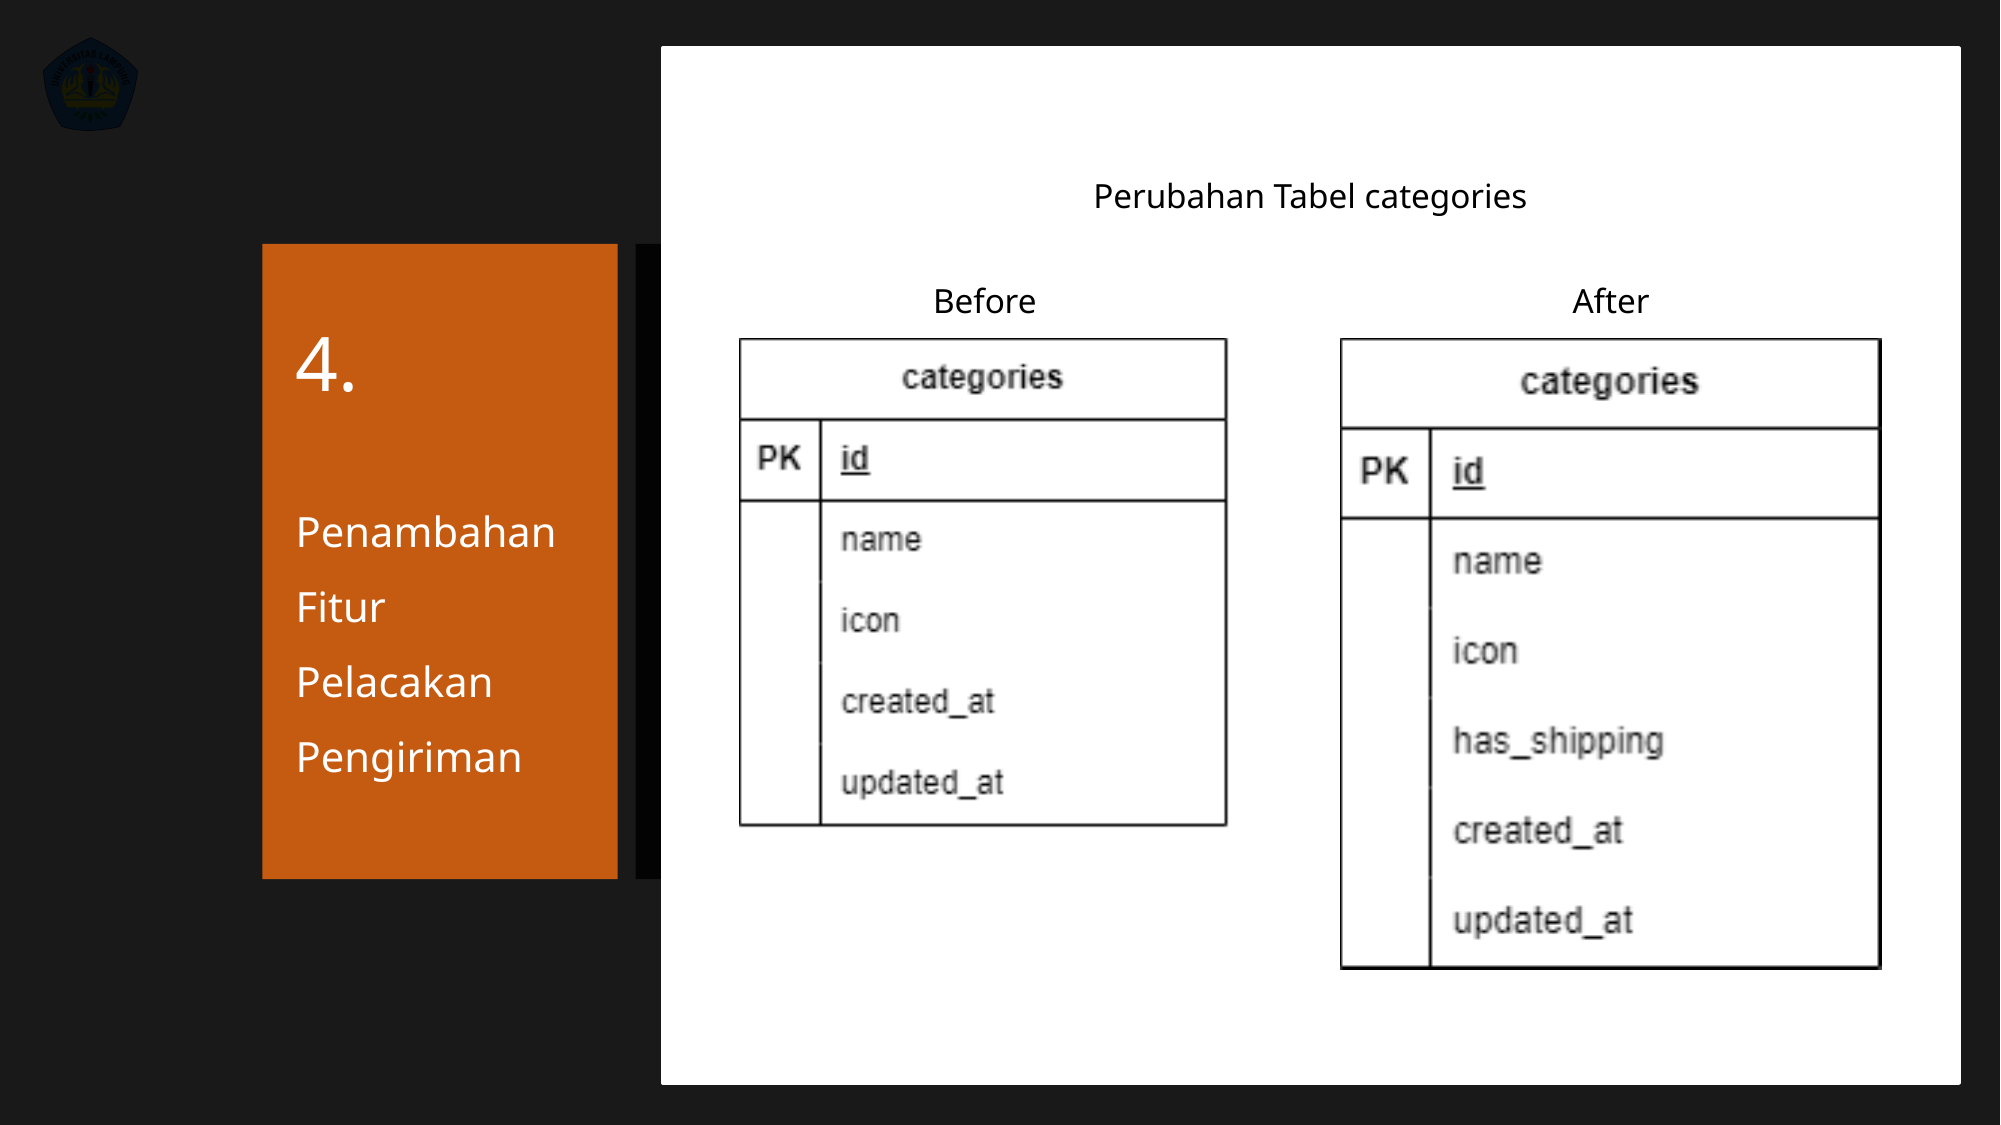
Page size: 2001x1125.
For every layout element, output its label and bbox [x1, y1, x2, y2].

text_box [0, 0, 2000, 1125]
text_box [739, 161, 1882, 970]
